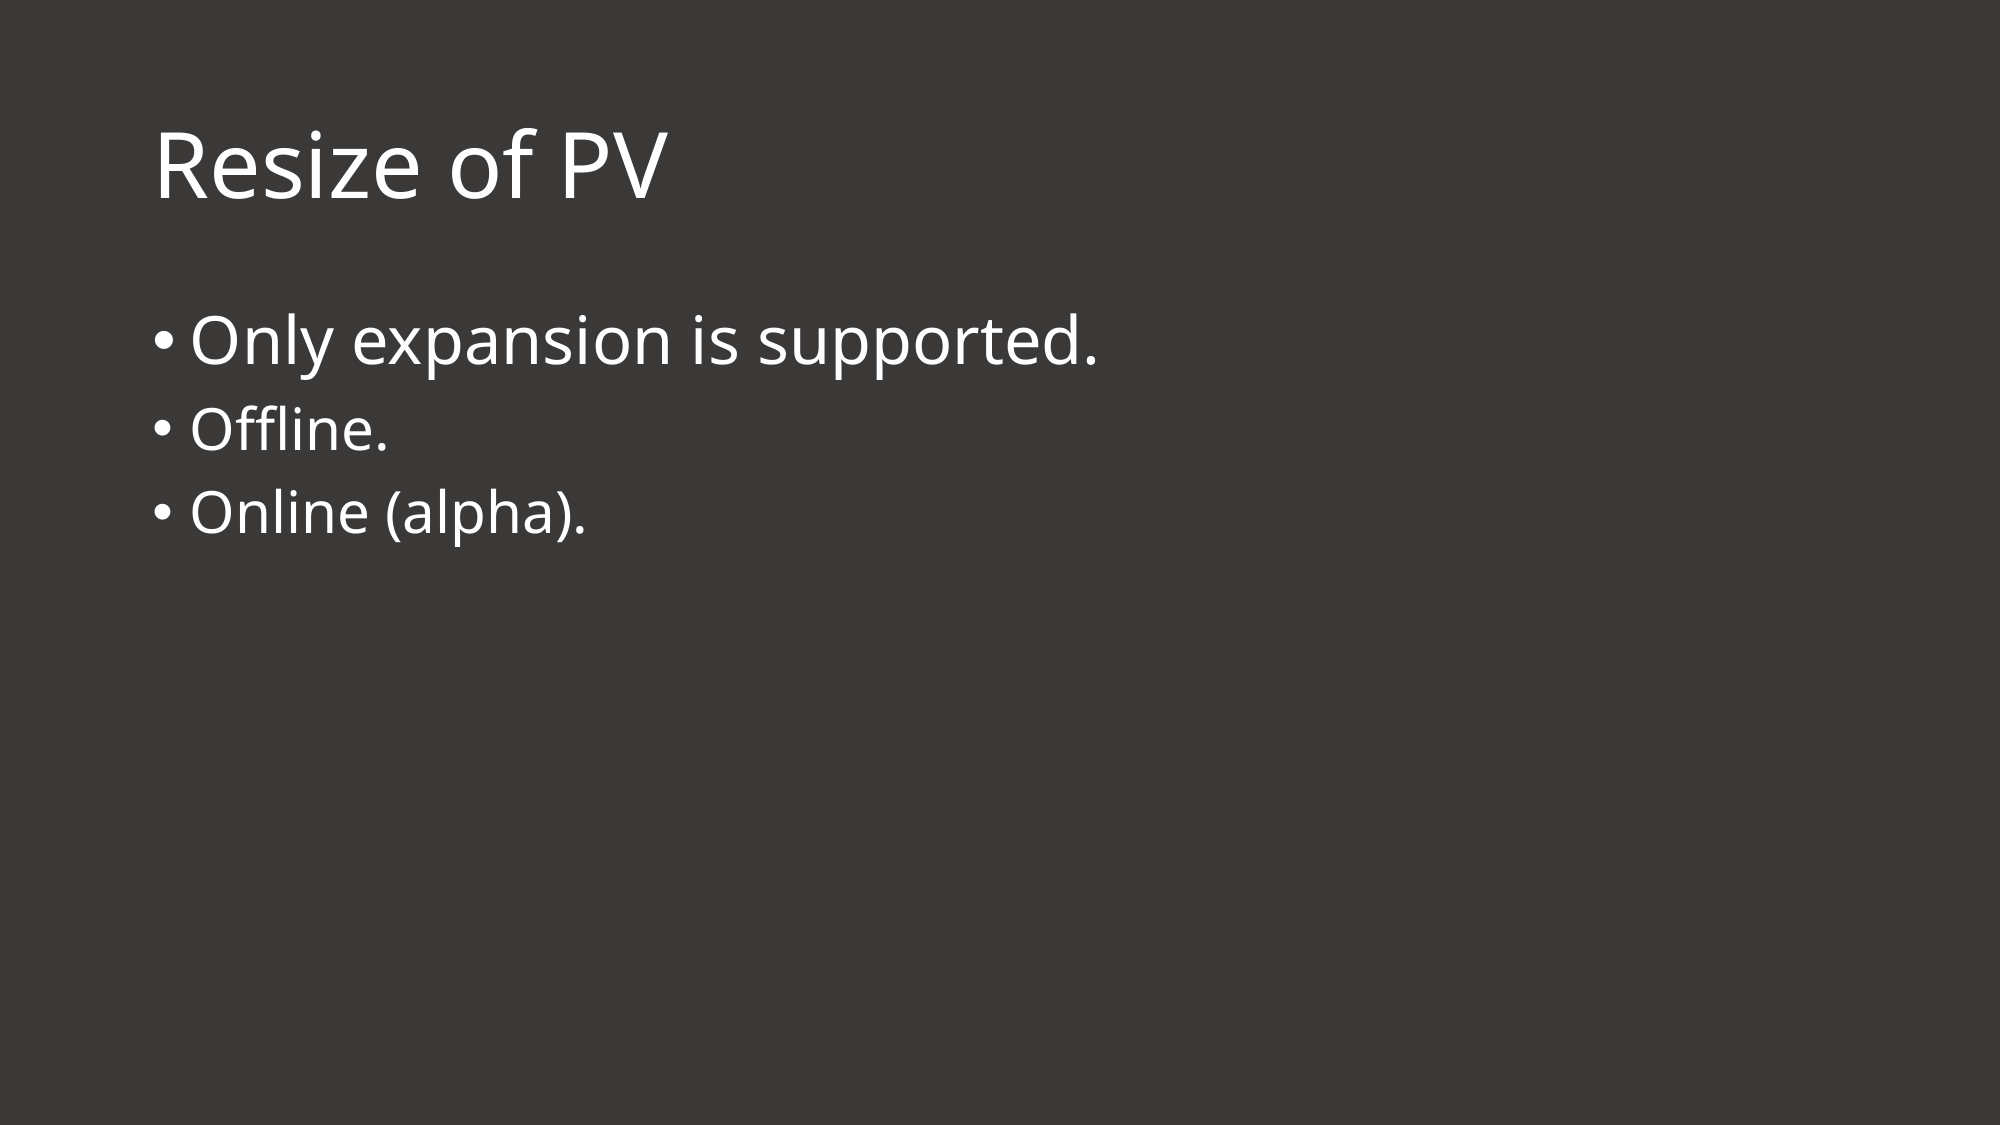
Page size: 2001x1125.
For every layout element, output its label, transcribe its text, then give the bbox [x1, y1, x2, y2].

list Only expansion is supported. Offline. Online (alpha). [137, 299, 1863, 1104]
title Resize of PV [137, 59, 1863, 278]
